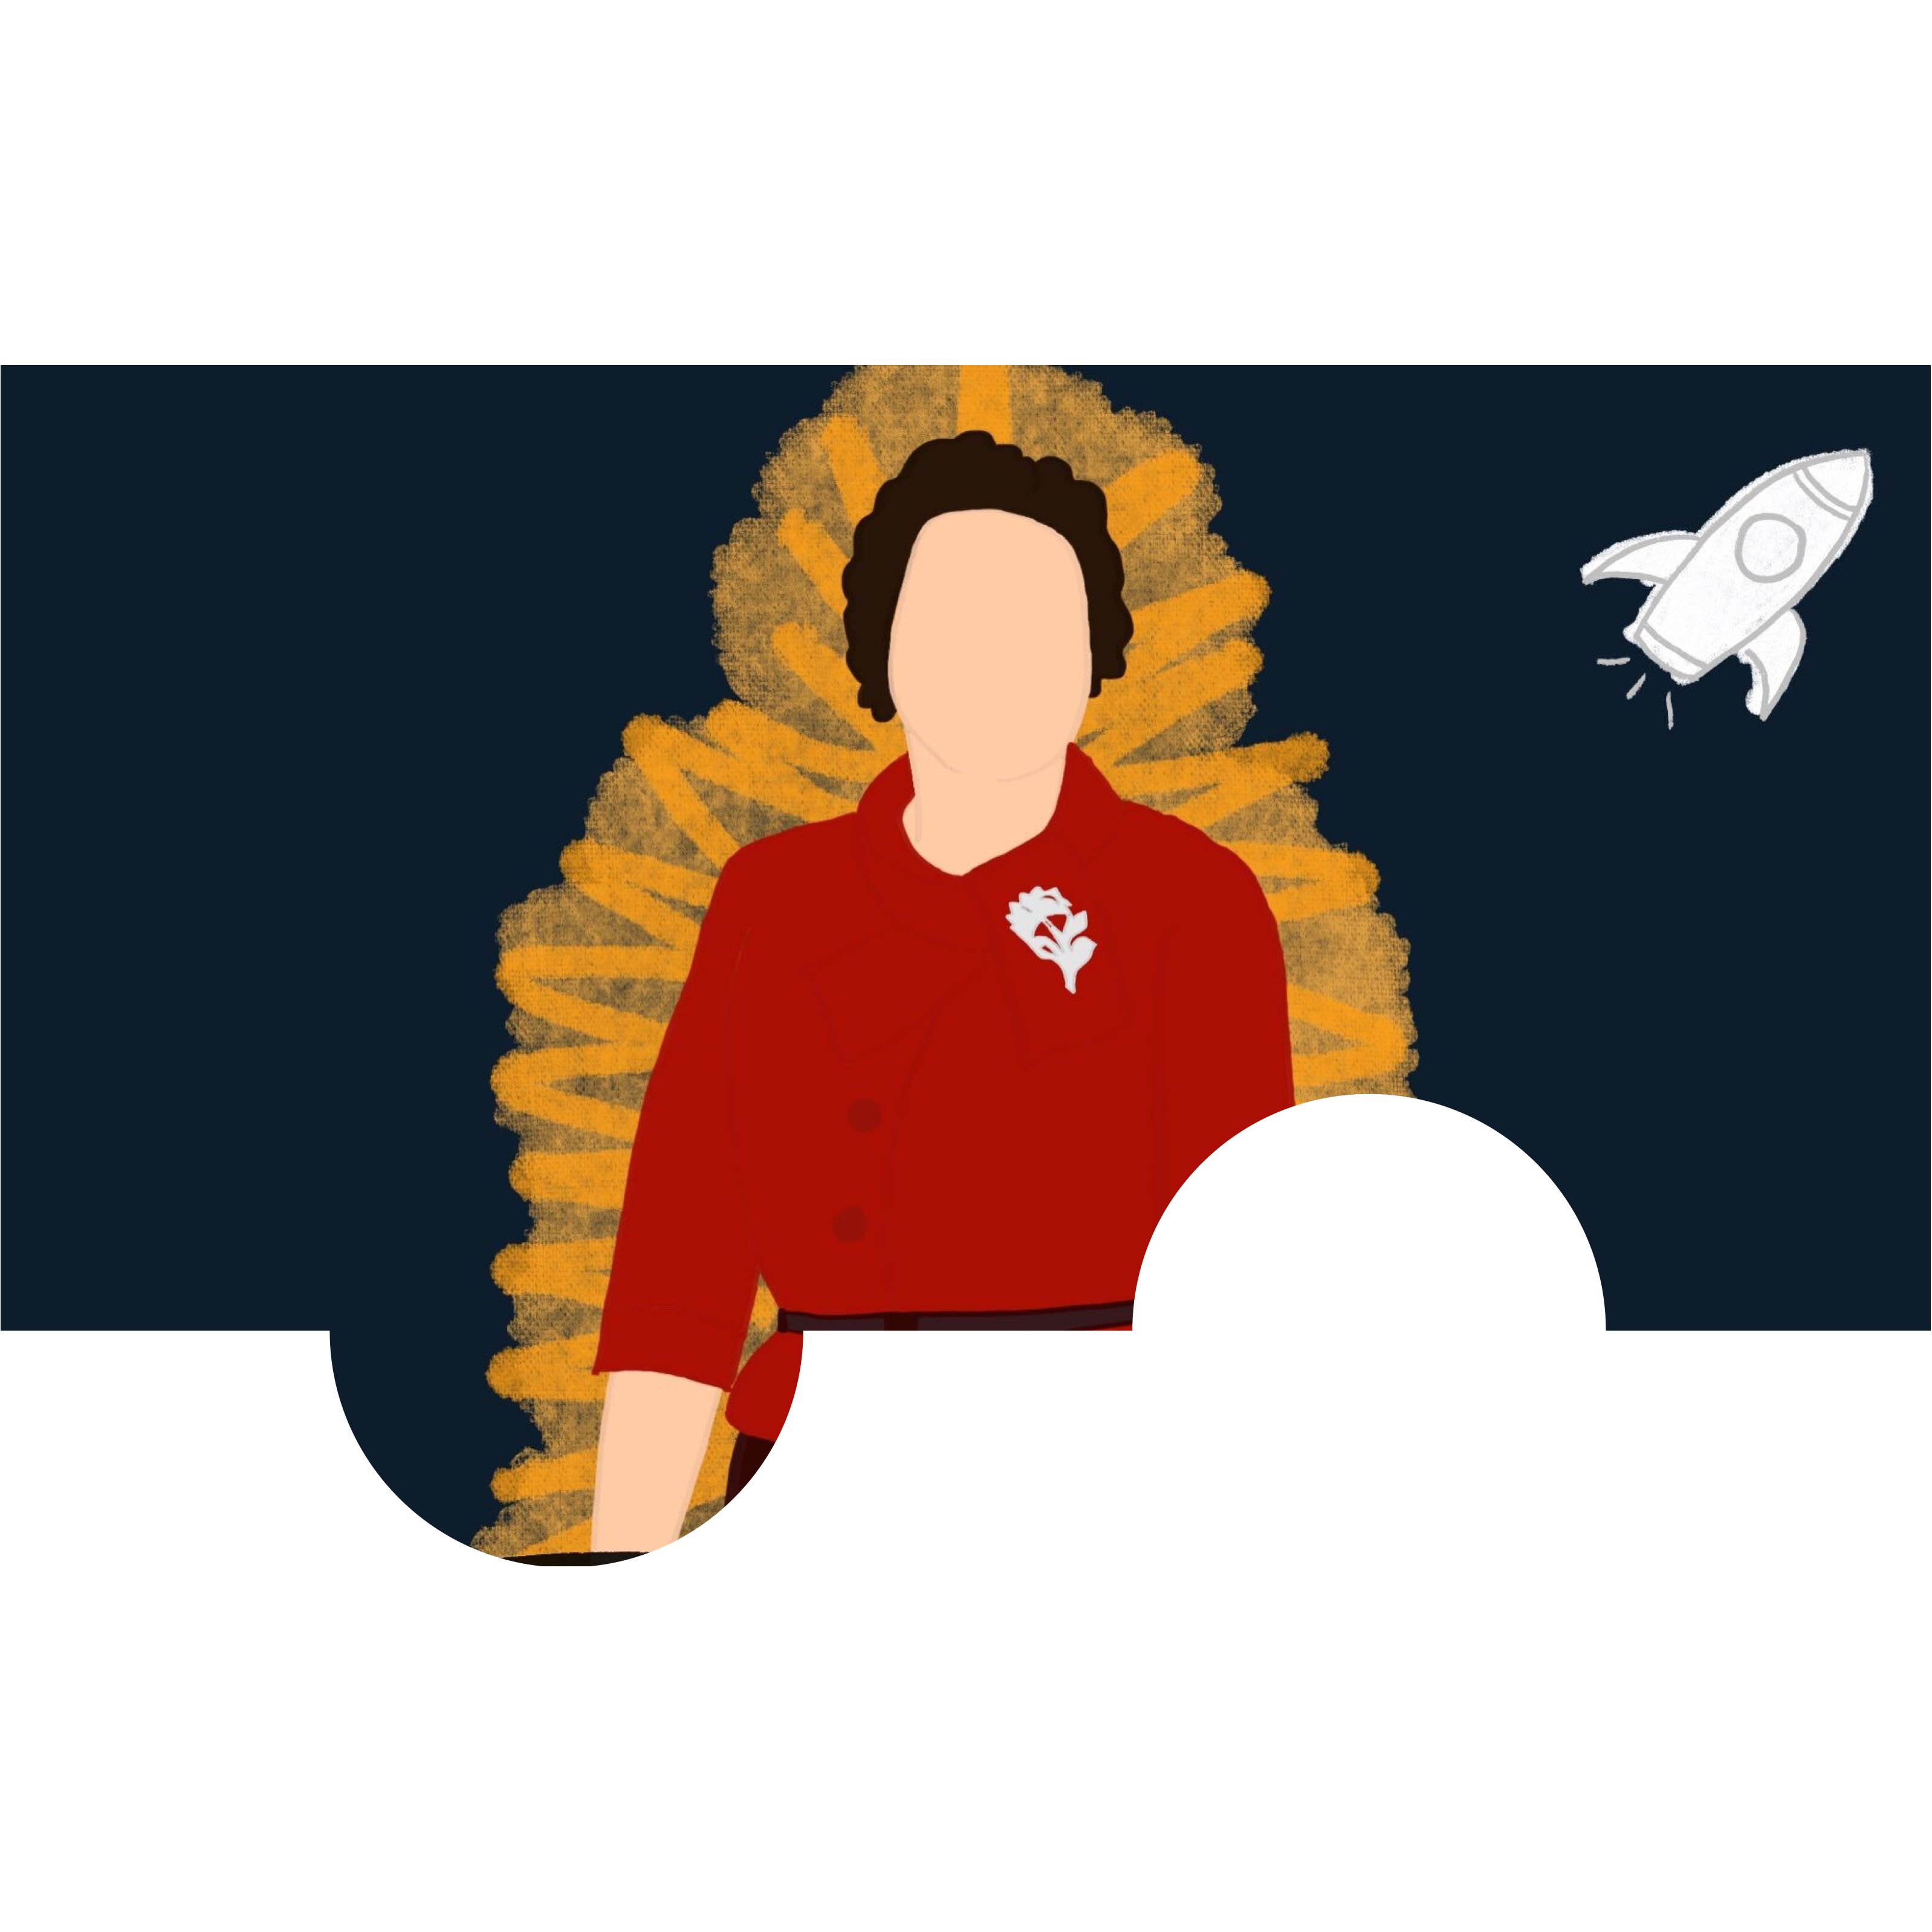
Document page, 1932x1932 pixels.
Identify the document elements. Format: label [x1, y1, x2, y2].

picture [1, 365, 1931, 1566]
